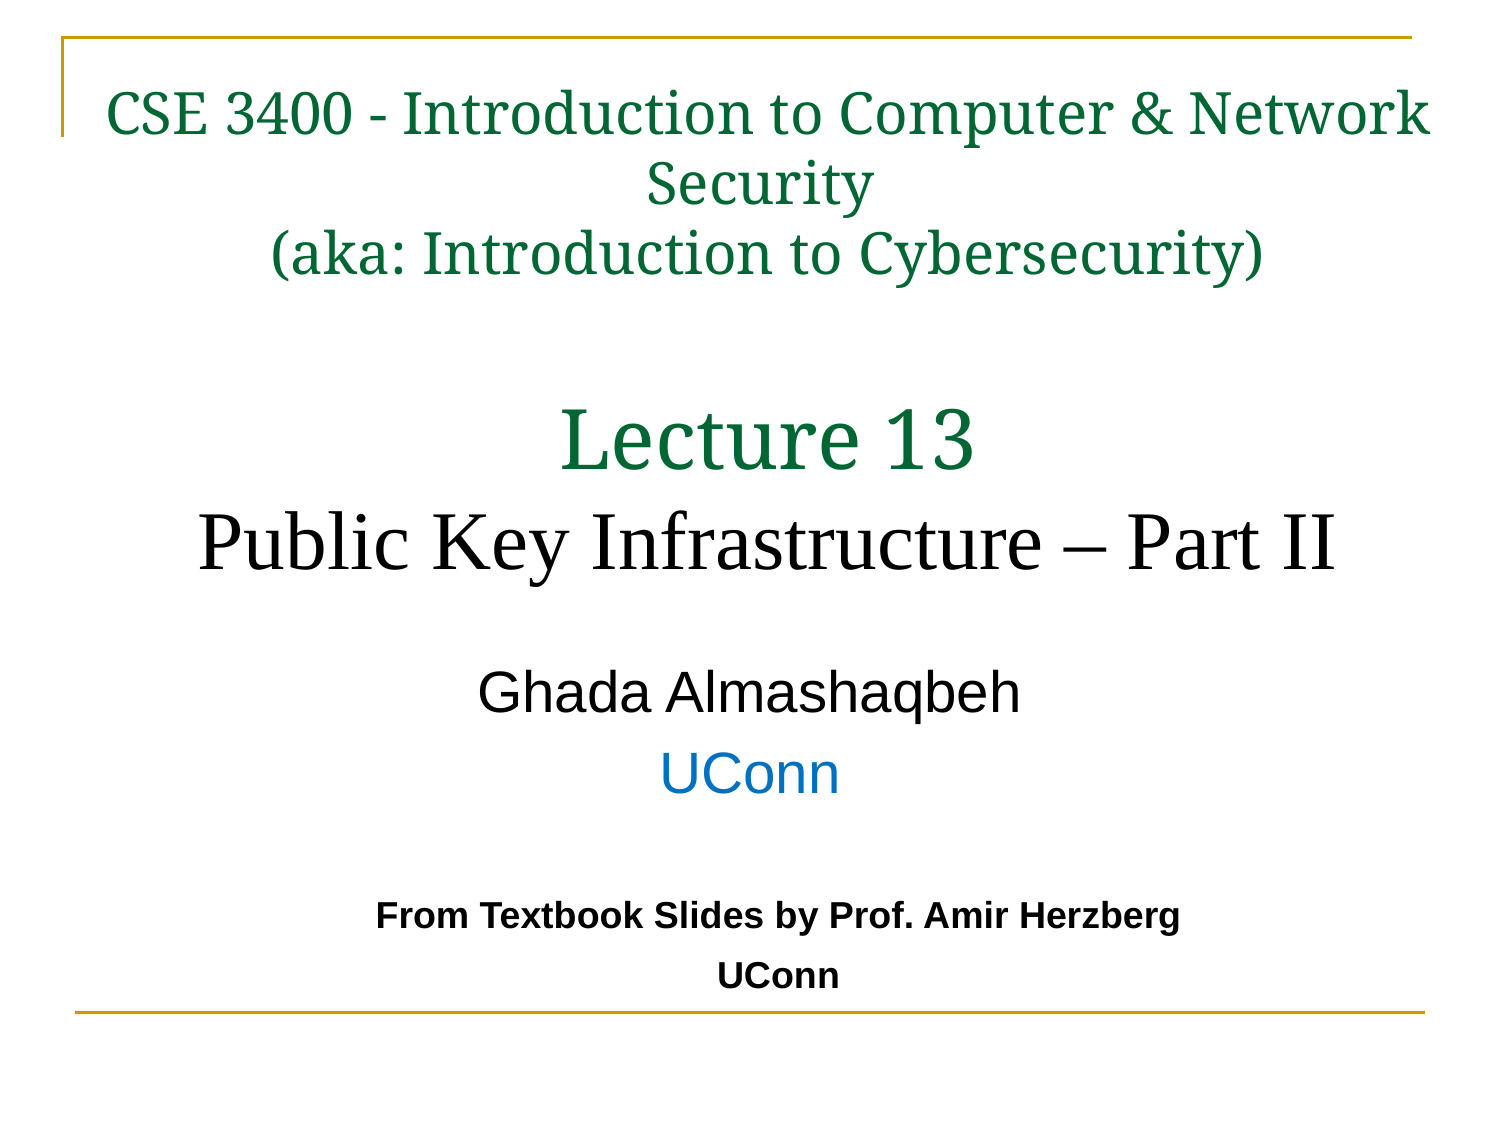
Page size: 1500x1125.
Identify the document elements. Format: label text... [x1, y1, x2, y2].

subtitle Ghada Almashaqbeh UConn [0, 646, 1500, 745]
title CSE 3400 - Introduction to Computer & Network Security (aka: Introduction to Cybersecurity) Lecture 13 Public Key Infrastructure – Part II [36, 69, 1500, 603]
text_box From Textbook Slides by Prof. Amir Herzberg UConn [203, 882, 1354, 1020]
